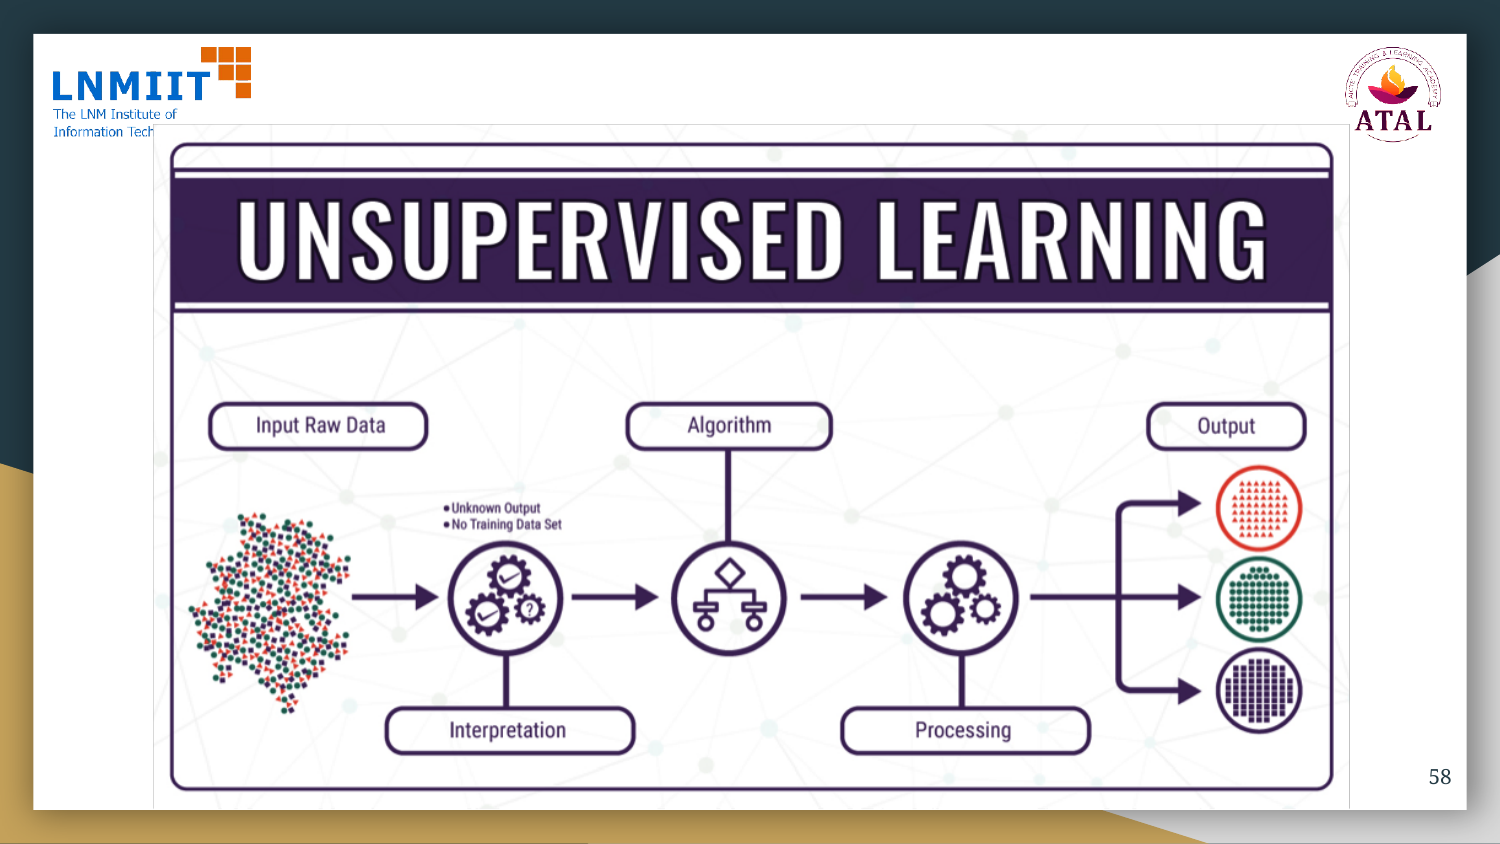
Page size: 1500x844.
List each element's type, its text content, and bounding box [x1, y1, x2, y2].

slide_number 58 [1376, 745, 1467, 810]
picture [53, 43, 1447, 811]
